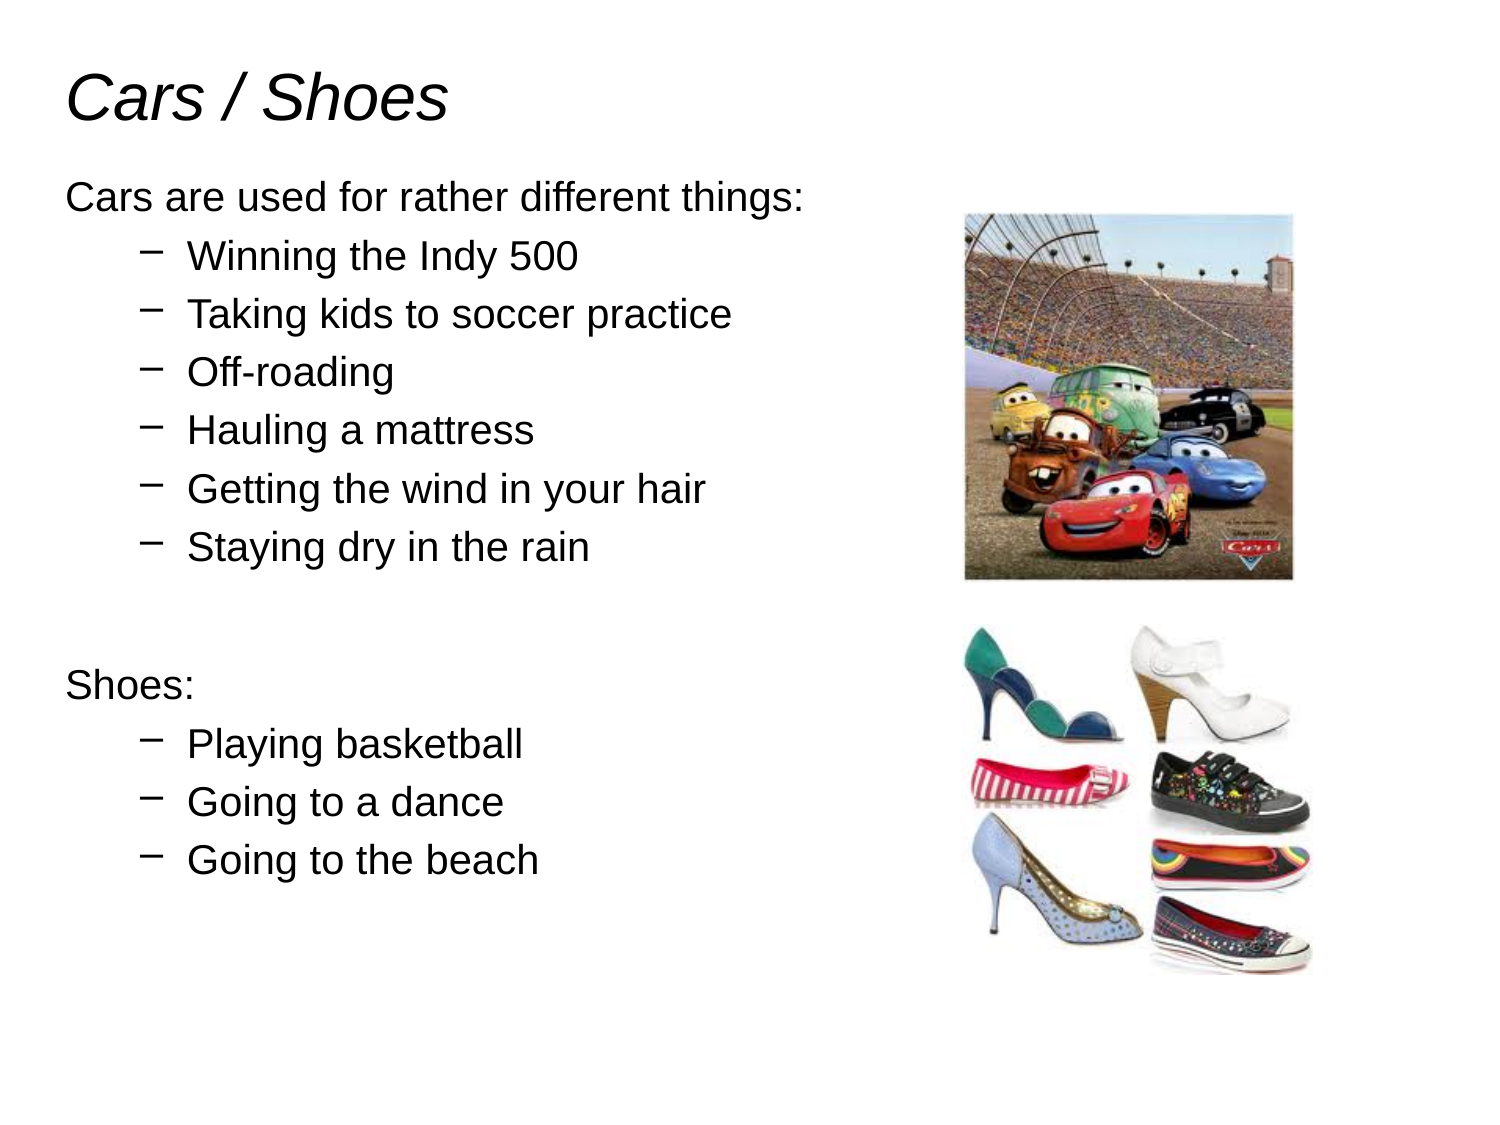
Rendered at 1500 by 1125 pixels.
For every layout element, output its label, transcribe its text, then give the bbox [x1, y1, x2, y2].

picture [962, 212, 1296, 584]
picture [962, 624, 1313, 976]
list Cars are used for rather different things: Winning the Indy 500 Taking kids to soccer practice Off-roading Hauling a mattress Getting the wind in your hair Staying dry in the rain Shoes: Playing basketball Going to a dance Going to the beach [49, 162, 1451, 1001]
title Cars / Shoes [49, 49, 1451, 138]
